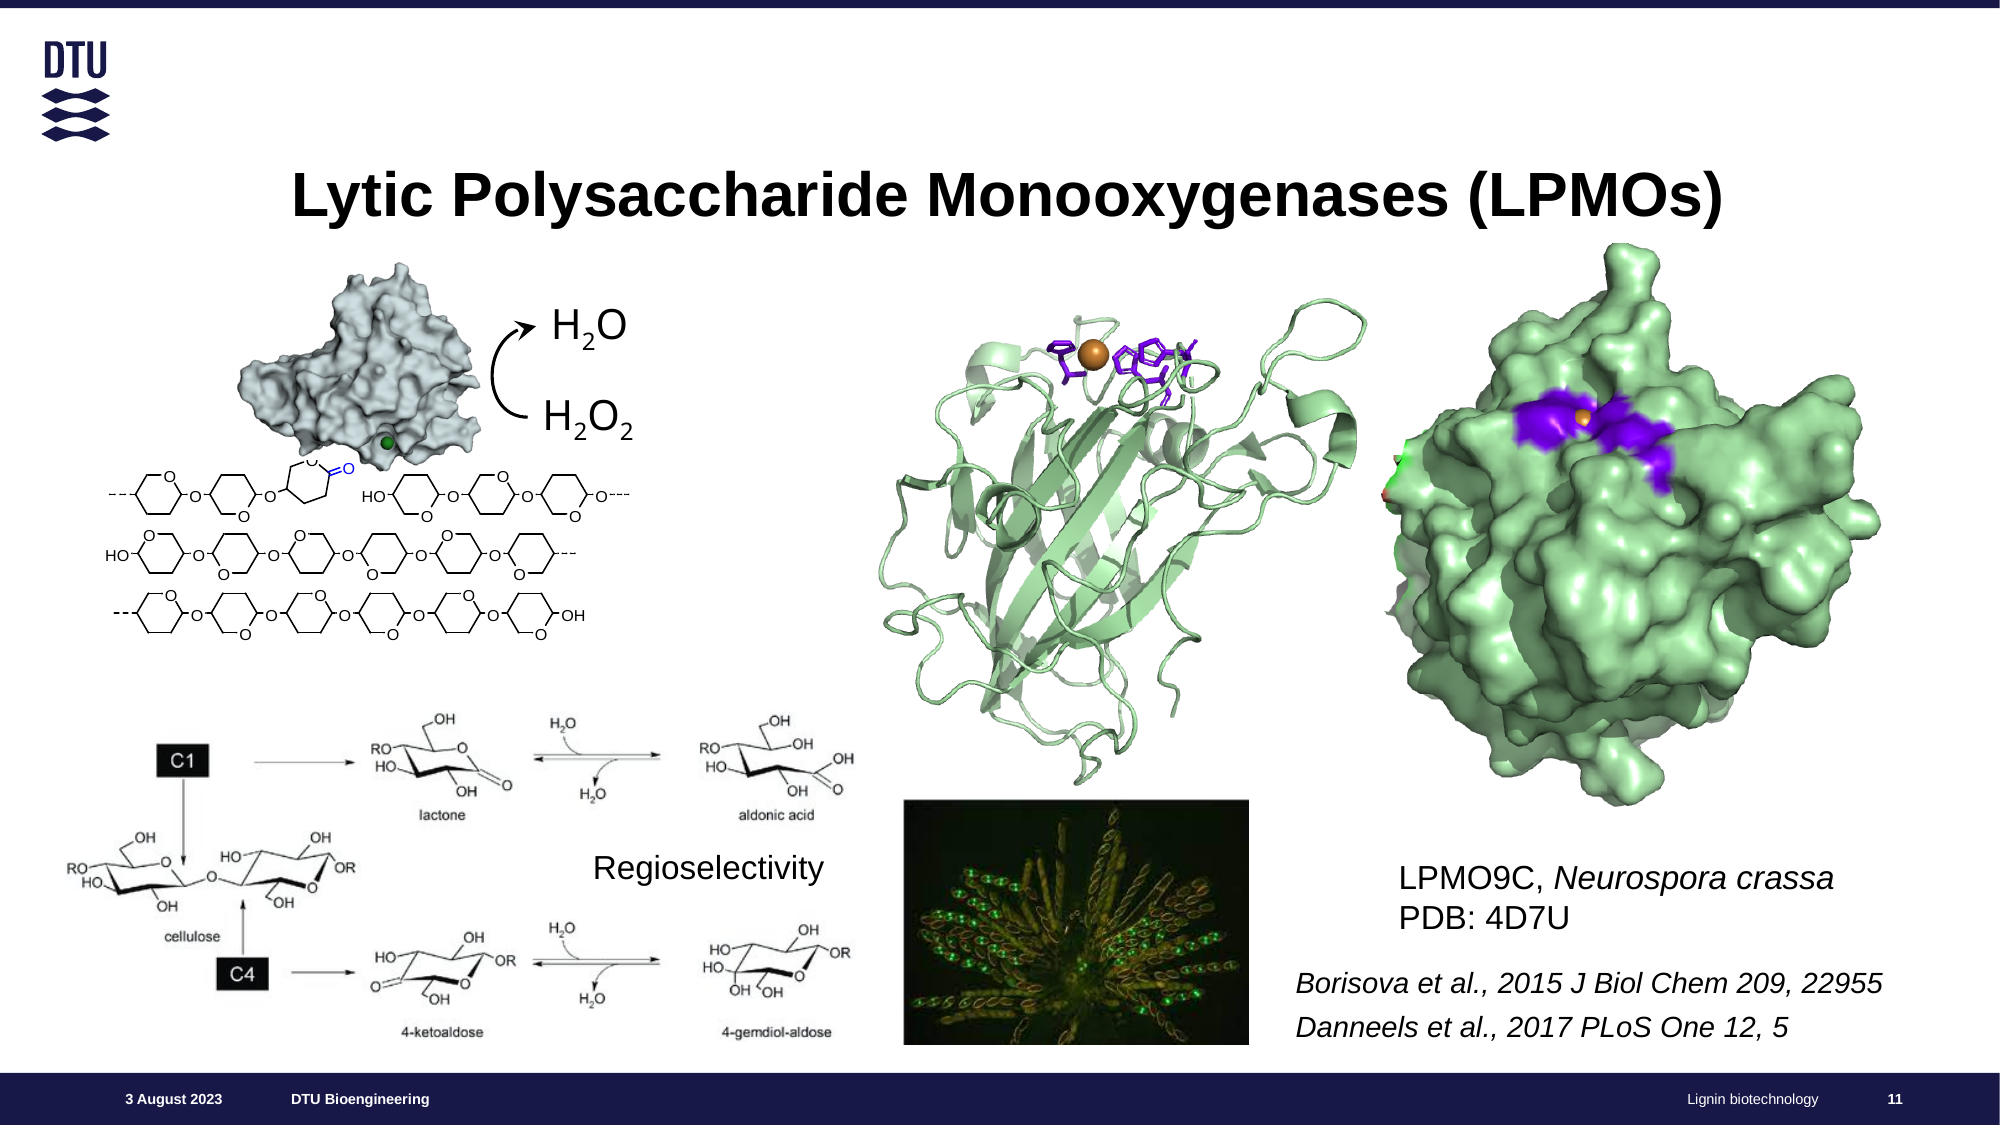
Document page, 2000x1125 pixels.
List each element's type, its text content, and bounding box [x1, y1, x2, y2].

text_box H2O [536, 290, 644, 362]
text_box Borisova et al., 2015 J Biol Chem 209, 22955 Danneels et al., 2017 PLoS One 12, 5 [1295, 964, 1903, 1044]
title Lytic Polysaccharide Monooxygenases (LPMOs) [291, 69, 1819, 230]
text_box H2O2 [527, 381, 649, 453]
text_box LPMO9C, Neurospora crassa PDB: 4D7U [1398, 856, 1866, 937]
picture [863, 243, 1898, 1046]
picture [101, 224, 633, 658]
slide_number 11 [1887, 1073, 1959, 1125]
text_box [522, 322, 534, 415]
picture [65, 711, 857, 1042]
